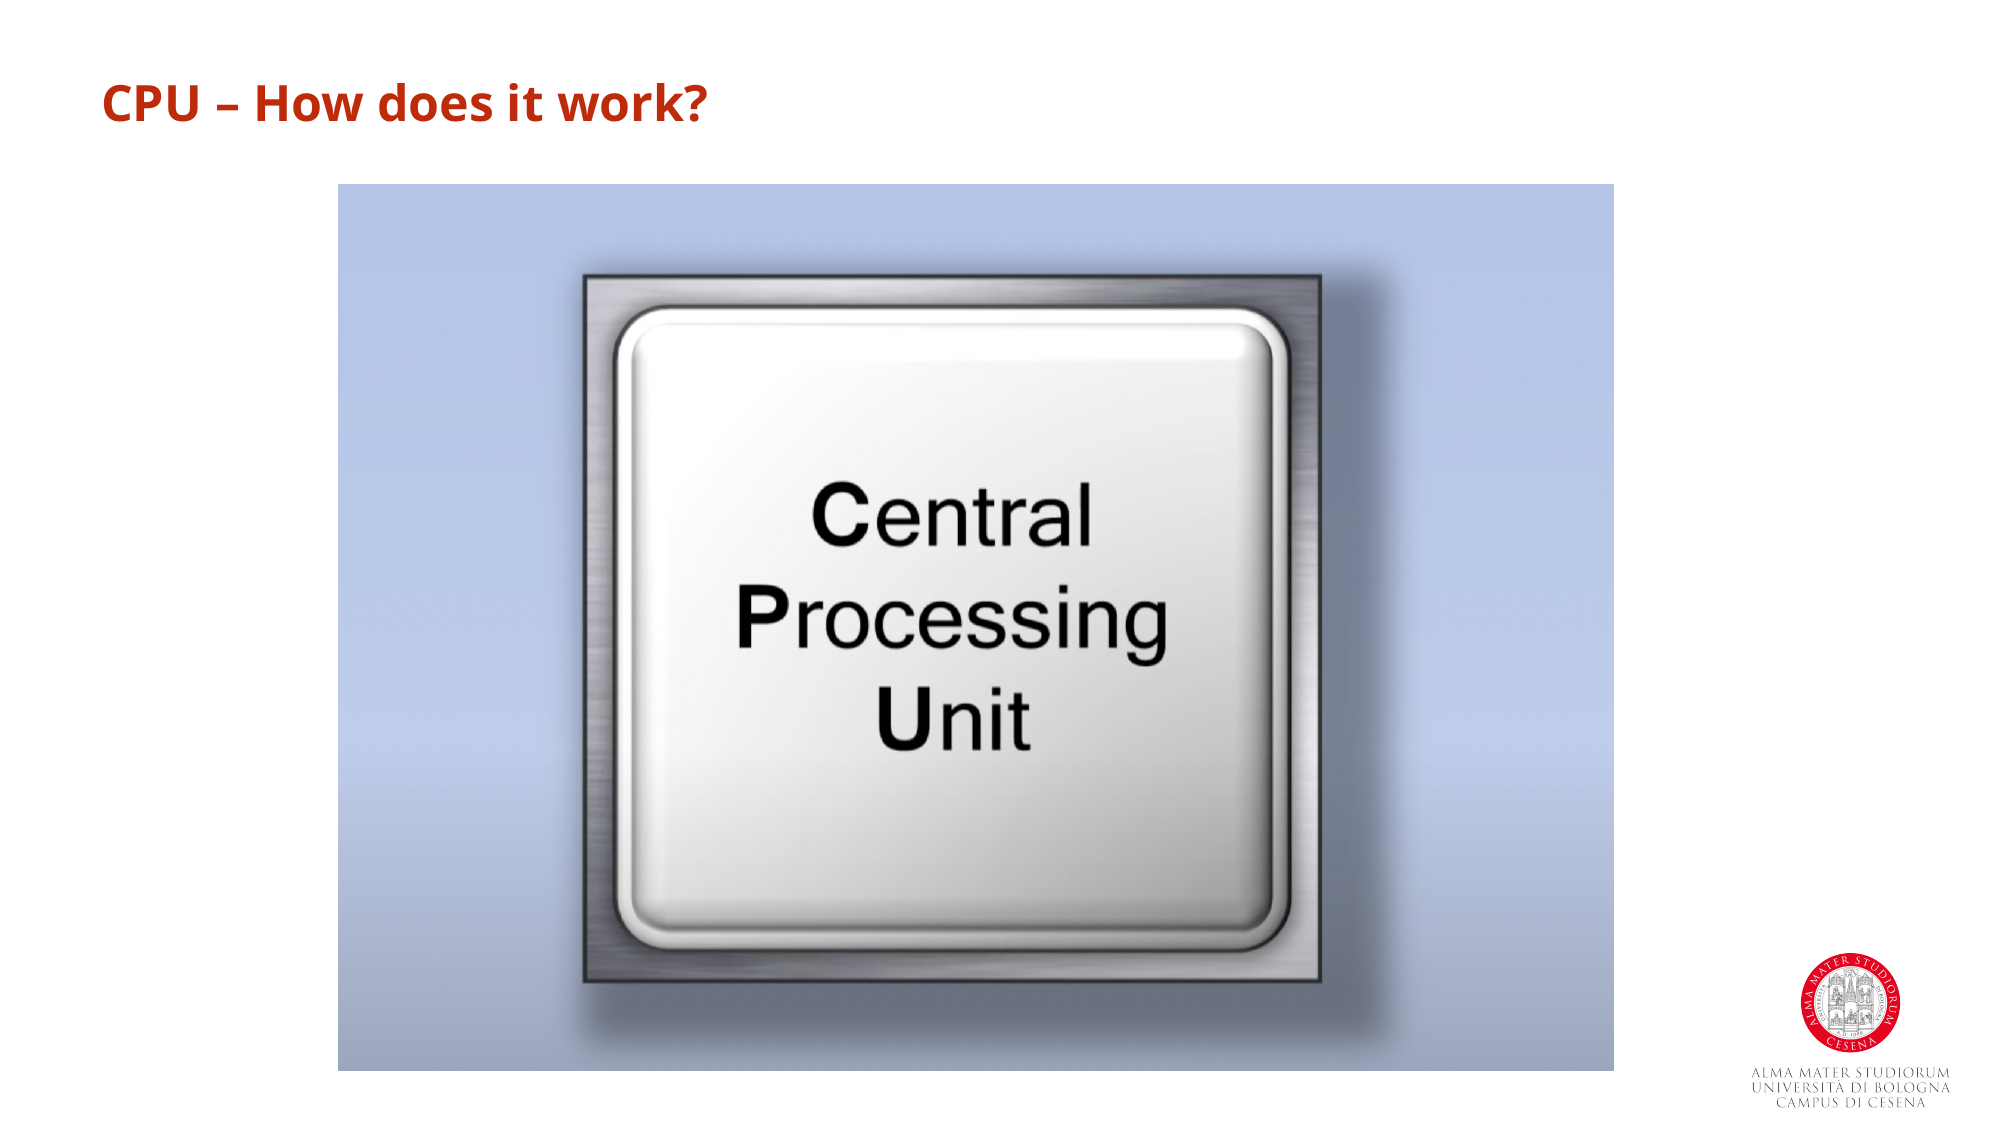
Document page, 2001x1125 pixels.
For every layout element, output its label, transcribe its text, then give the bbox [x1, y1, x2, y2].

picture [1720, 933, 1981, 1118]
list CPU – How does it work? [86, 78, 1930, 185]
picture [338, 184, 1614, 1071]
